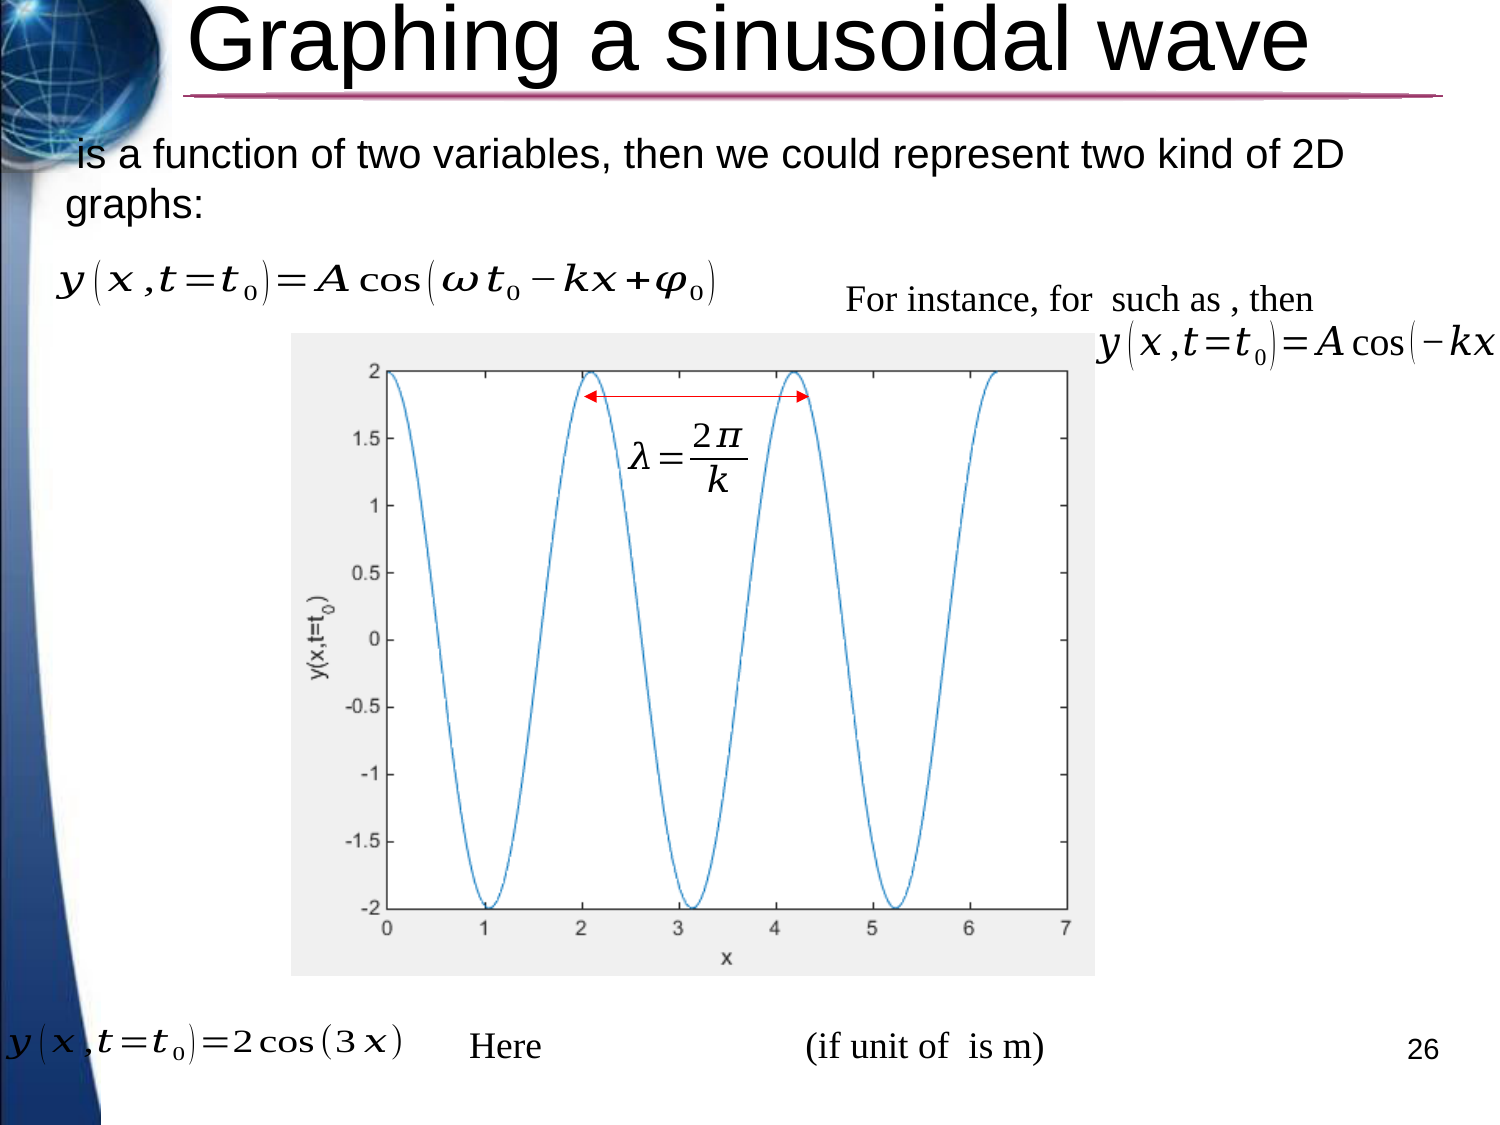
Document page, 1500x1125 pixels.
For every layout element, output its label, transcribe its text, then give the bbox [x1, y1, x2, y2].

picture [291, 333, 1096, 976]
picture [0, 0, 172, 1125]
picture [124, 159, 134, 166]
slide_number 26 [1104, 1022, 1455, 1092]
title Graphing a sinusoidal wave [75, 0, 1425, 159]
